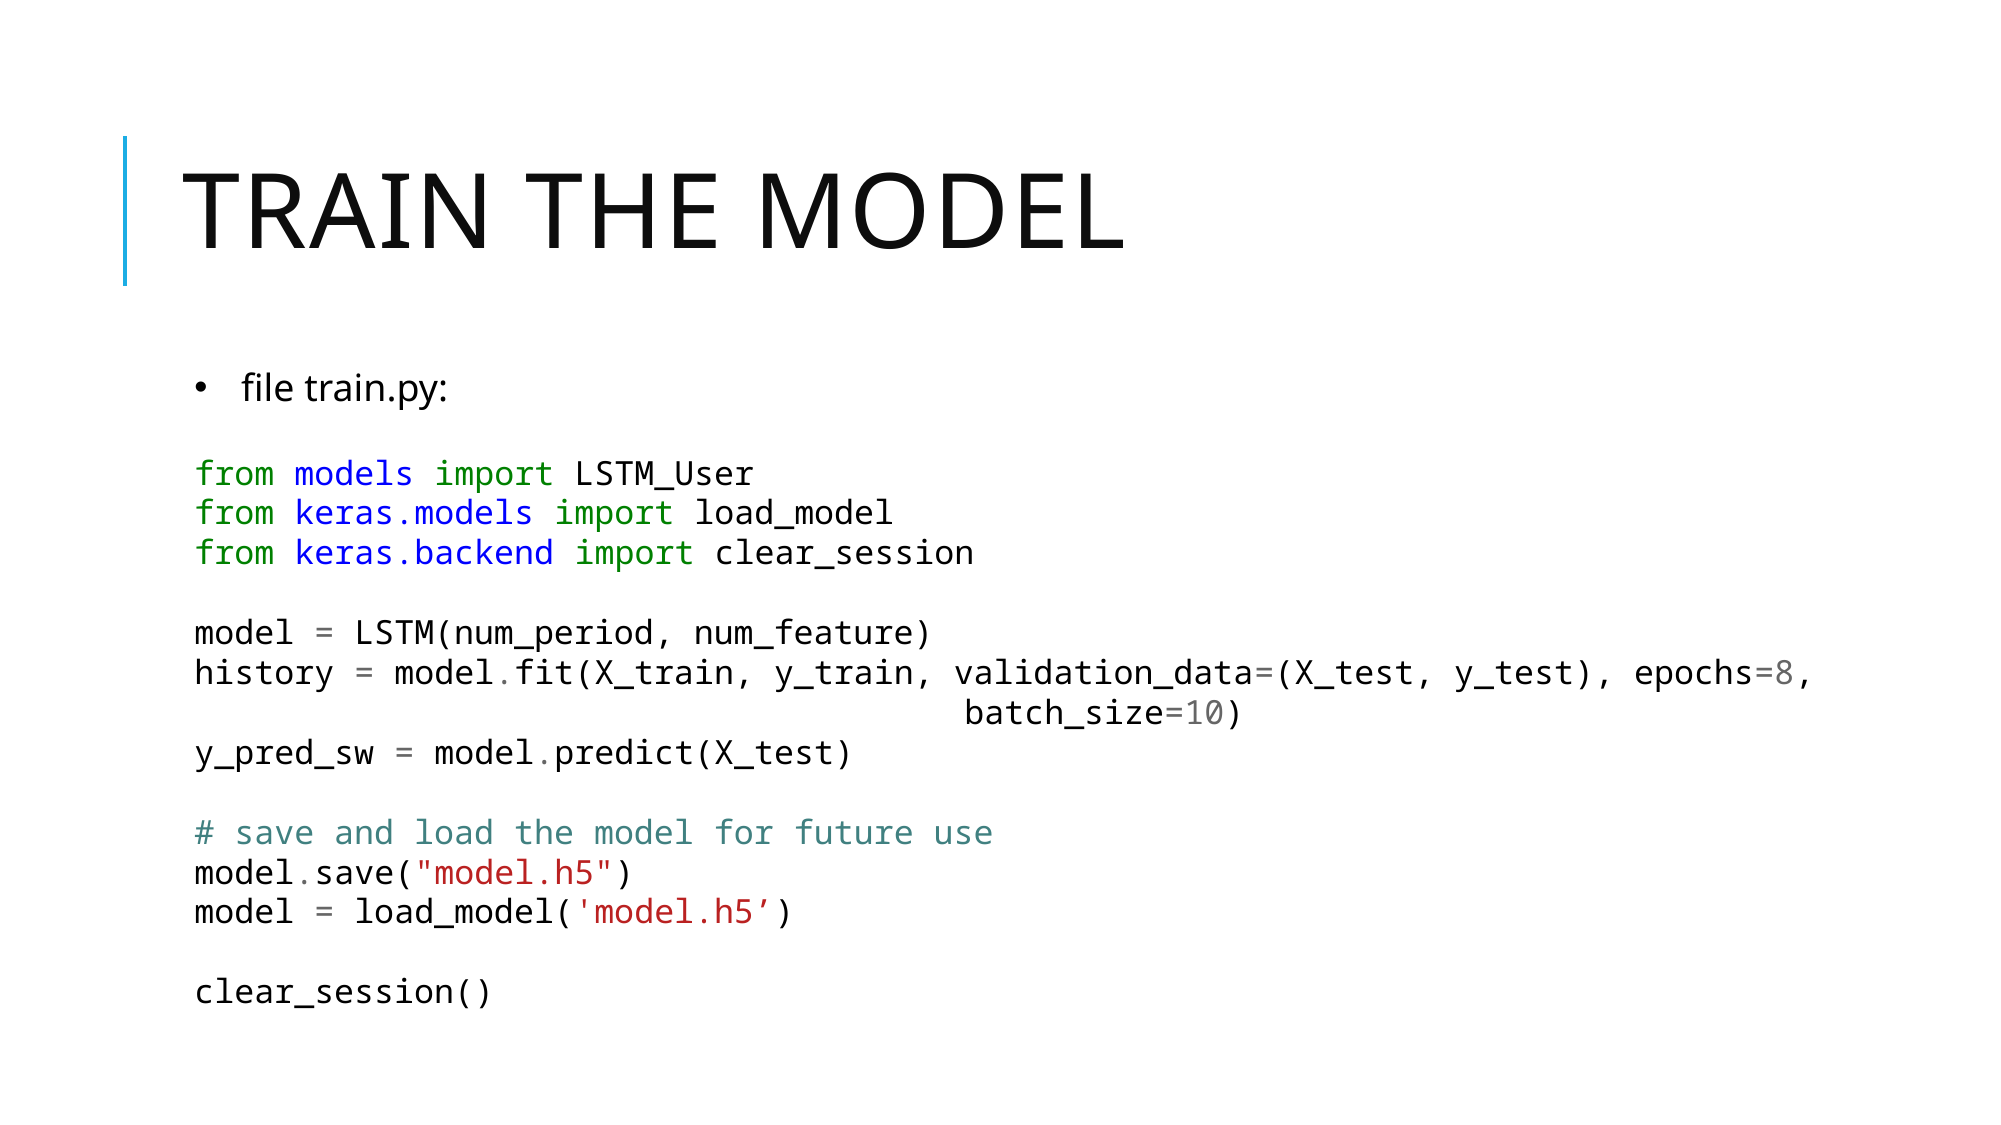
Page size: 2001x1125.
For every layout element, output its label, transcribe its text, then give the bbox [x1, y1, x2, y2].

title Train the model [168, 96, 1763, 342]
text_box file train.py: [179, 356, 917, 404]
text_box from models import LSTM_User from keras.models import load_model from keras.backend import clear_session model = LSTM(num_period, num_feature) history = model.fit(X_train, y_train, validation_data=(X_test, y_test), epochs=8, batch_size=10) y_pred_sw = model.predict(X_test) # save and load the model for future use model.save("model.h5") model = load_model('model.h5’) clear_session() [179, 404, 1962, 1018]
